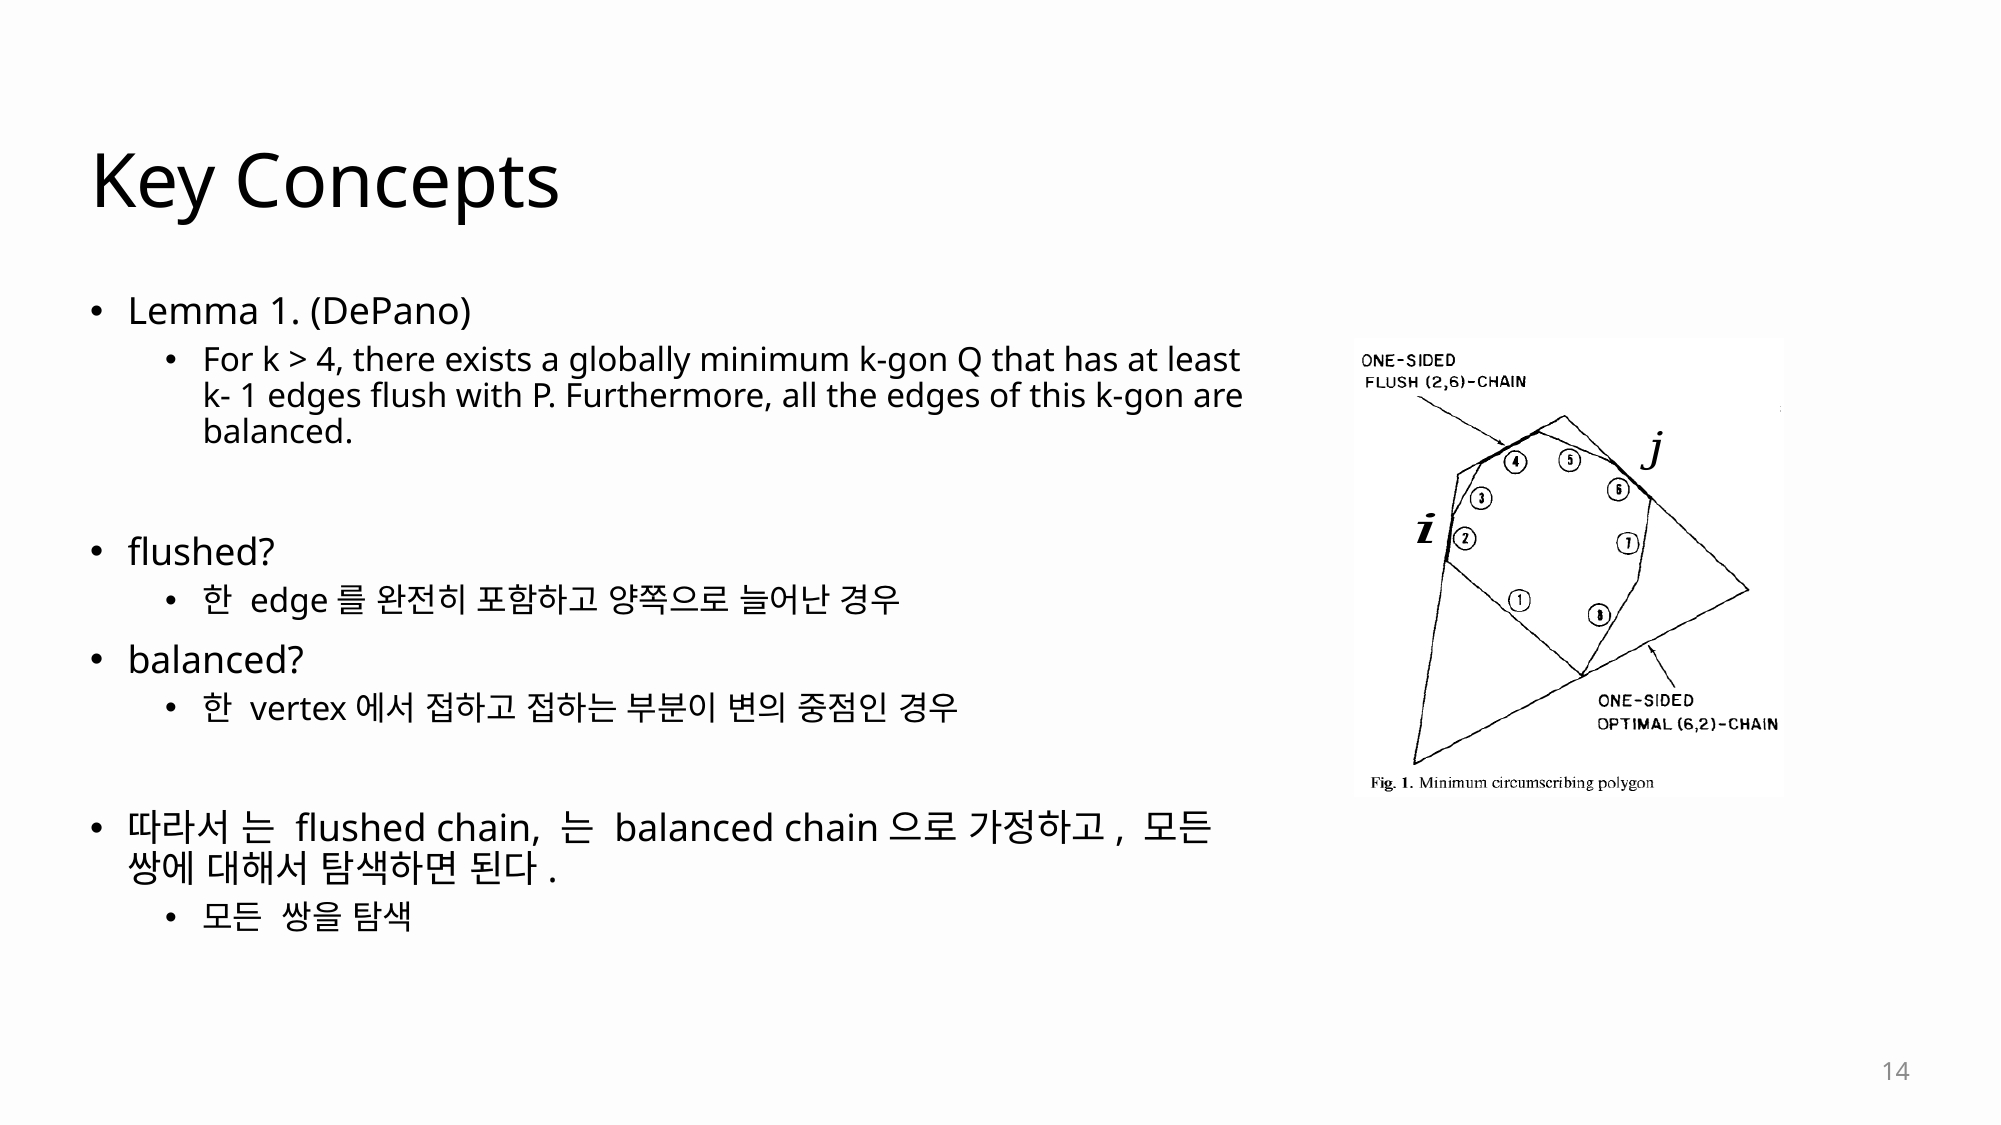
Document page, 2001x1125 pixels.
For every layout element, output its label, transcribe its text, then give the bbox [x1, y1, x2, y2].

slide_number 14 [1475, 1042, 1925, 1103]
picture [1354, 338, 1784, 797]
title Key Concepts [75, 82, 1925, 285]
